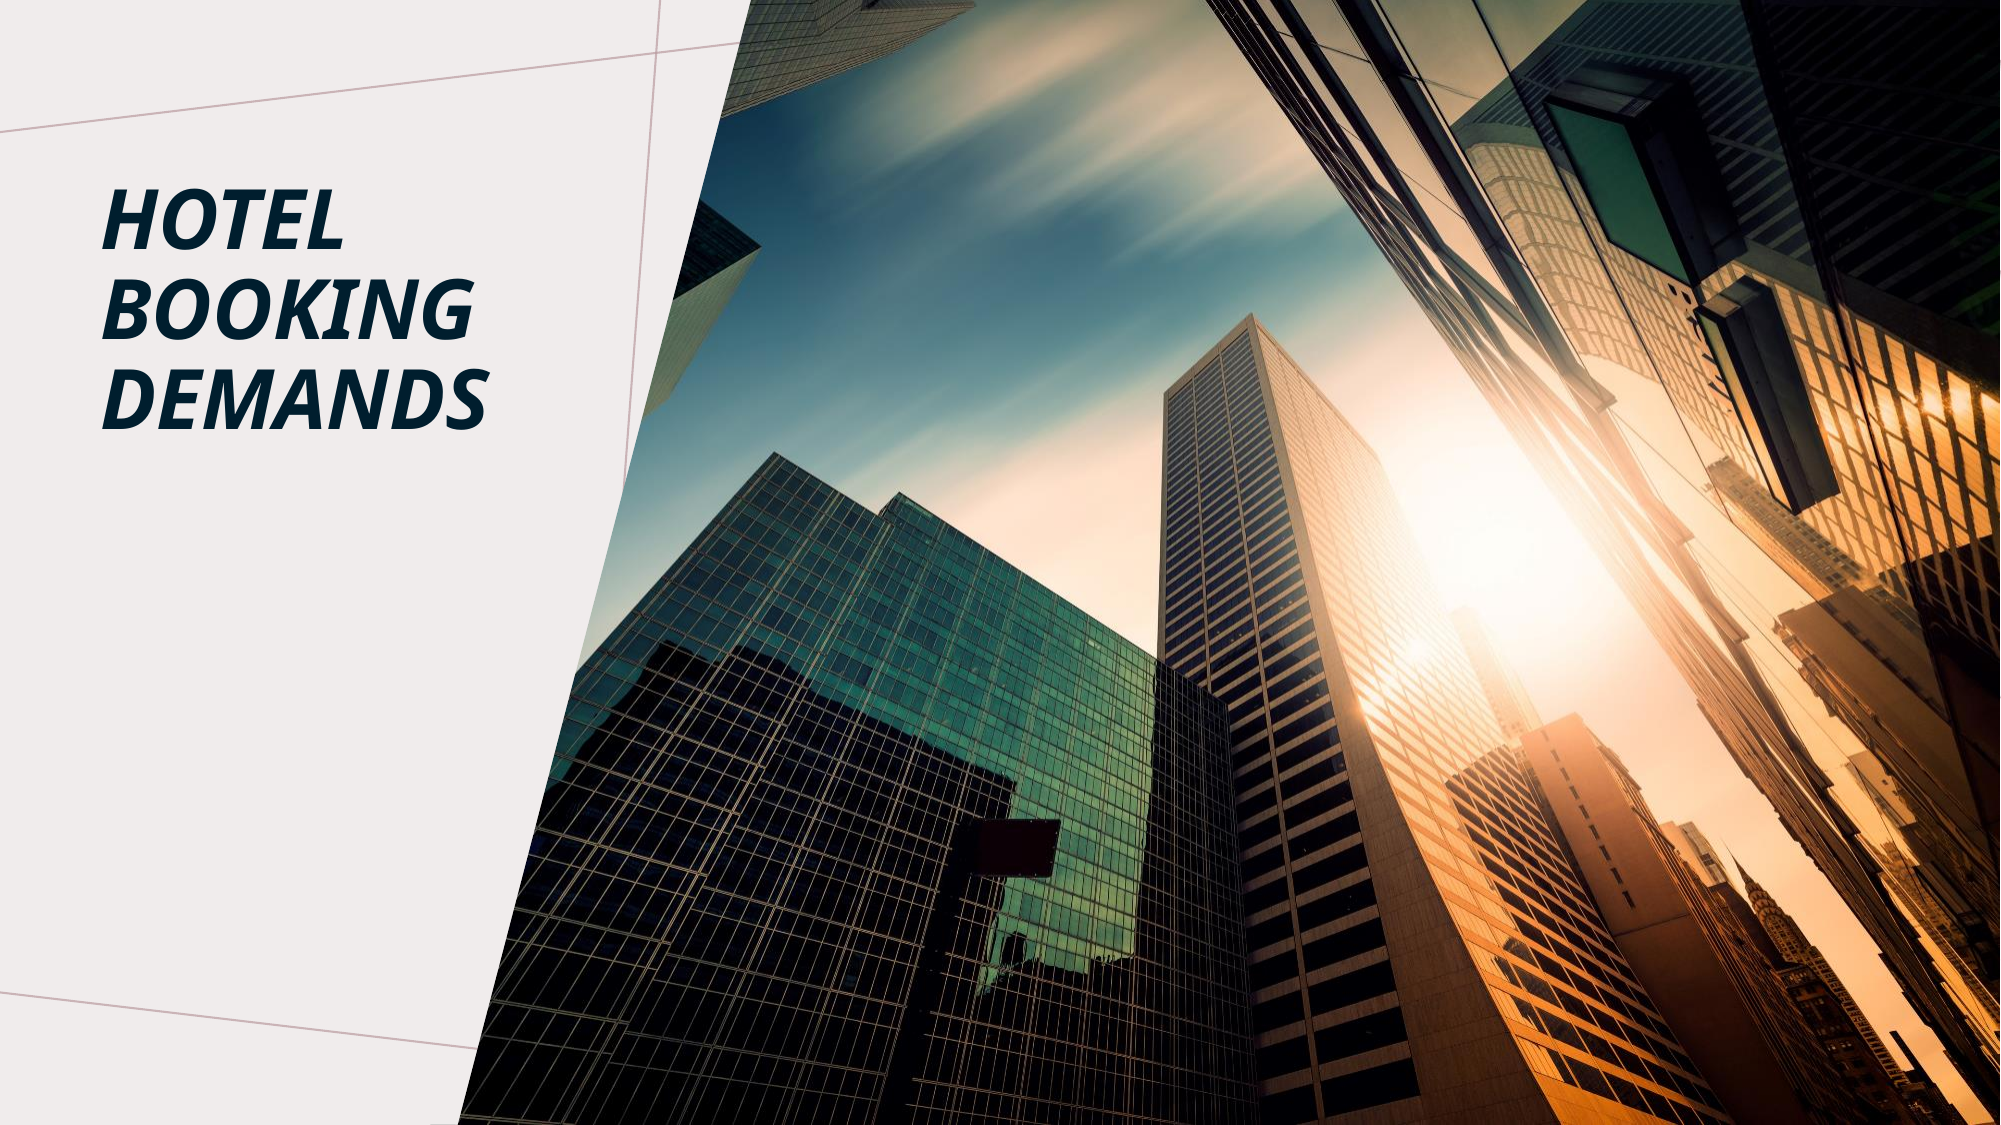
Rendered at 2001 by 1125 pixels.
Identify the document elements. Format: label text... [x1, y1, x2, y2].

title Hotel Booking Demands [85, 170, 430, 600]
picture [430, 0, 2000, 1125]
